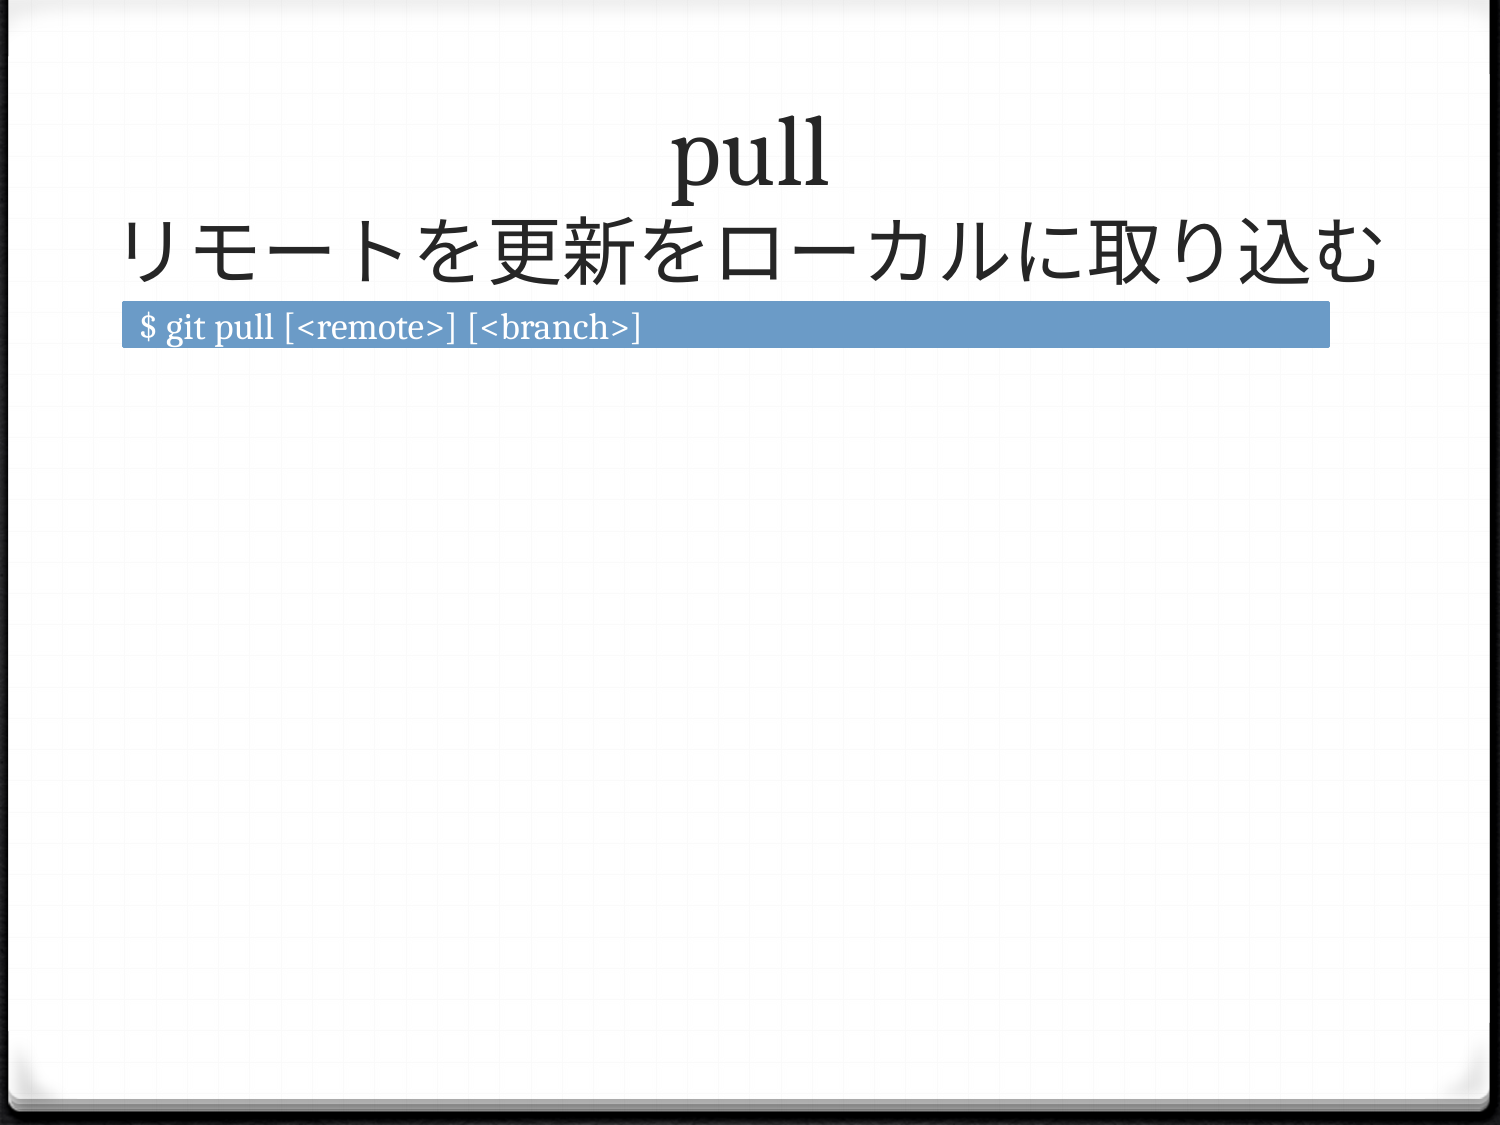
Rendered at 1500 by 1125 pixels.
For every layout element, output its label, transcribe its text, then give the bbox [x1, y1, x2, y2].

picture [0, 0, 1500, 1125]
title pull リモートを更新をローカルに取り込む [90, 71, 1410, 309]
text_box $ git pull [<remote>] [<branch>] [122, 301, 1330, 348]
